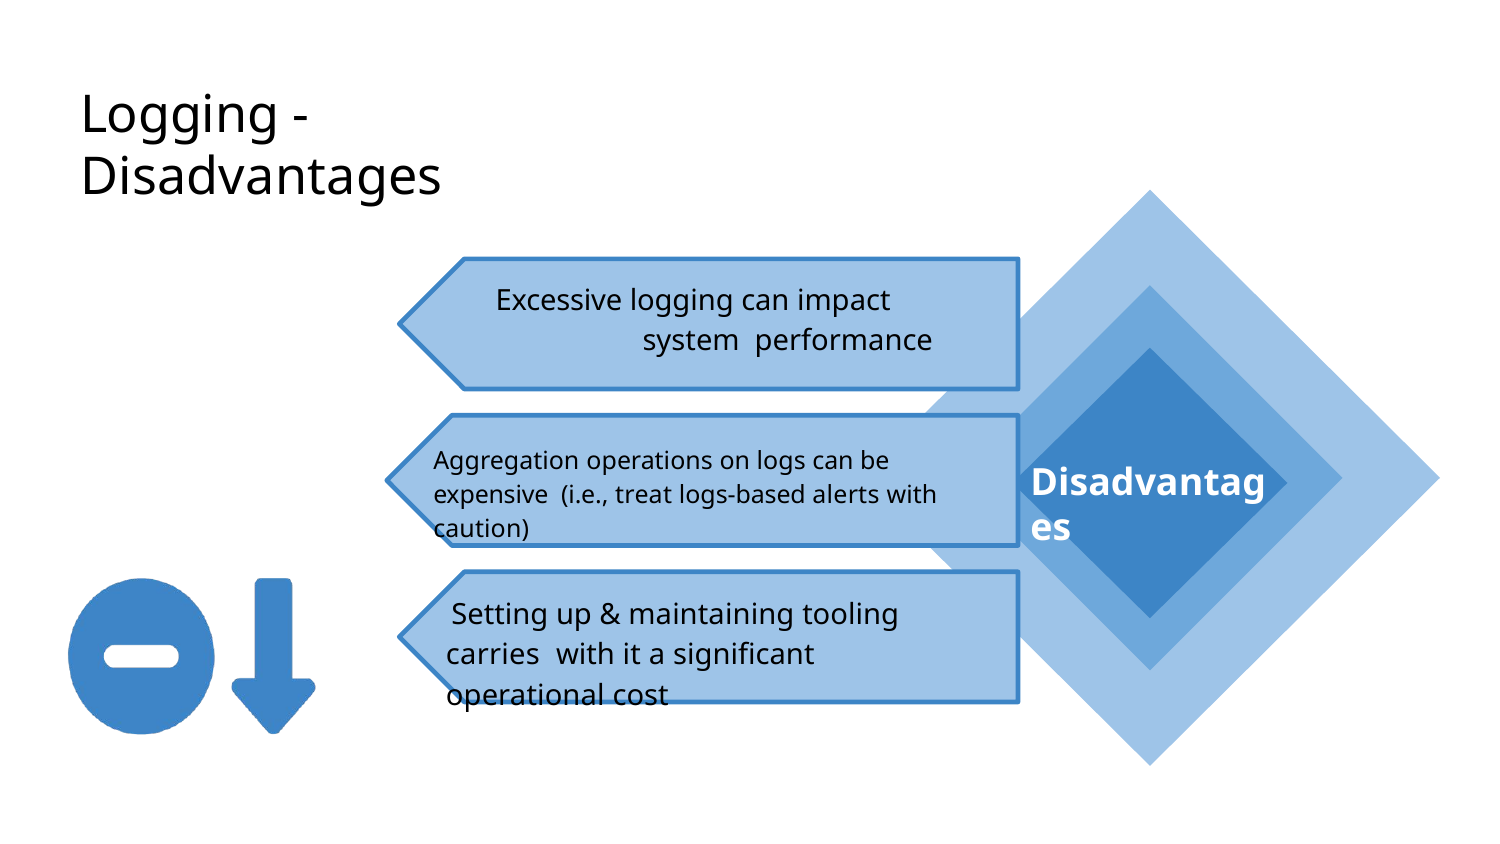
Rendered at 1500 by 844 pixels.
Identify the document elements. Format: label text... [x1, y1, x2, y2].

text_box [399, 571, 1019, 703]
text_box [859, 189, 1441, 767]
text_box [59, 571, 324, 741]
text_box Logging - Disadvantages [77, 77, 637, 206]
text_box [399, 258, 1019, 390]
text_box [386, 415, 1019, 546]
